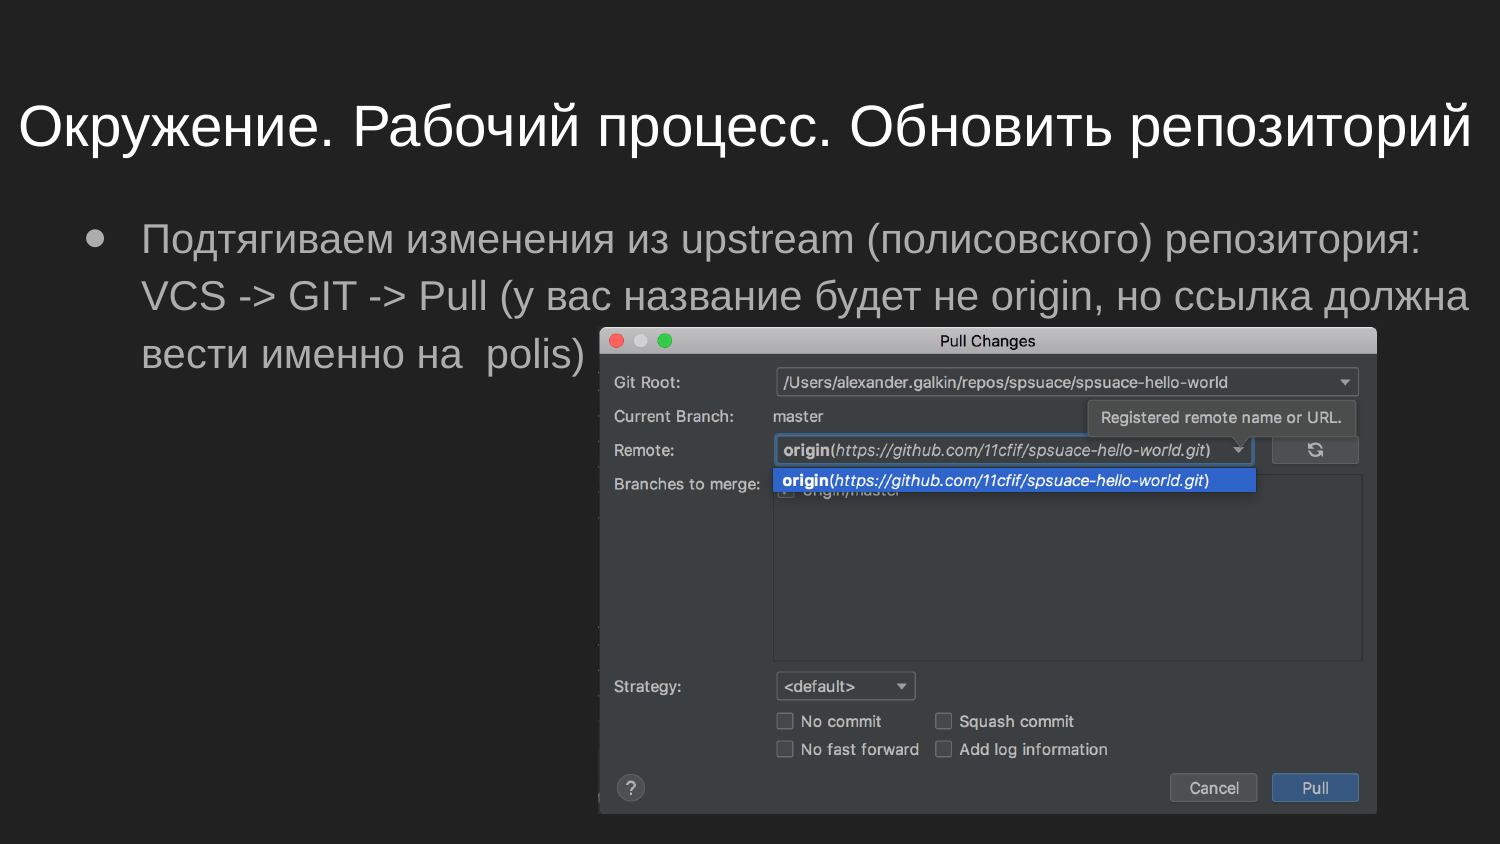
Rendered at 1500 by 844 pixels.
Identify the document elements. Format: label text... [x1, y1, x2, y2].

title Окружение. Рабочий процесс. Обновить репозиторий [3, 72, 1497, 167]
picture [598, 326, 1377, 814]
list Подтягиваем изменения из upstream (полисовского) репозитория: VCS -> GIT -> Pull (у вас название будет не origin, но ссылка должна вести именно на polis) [51, 189, 1493, 272]
